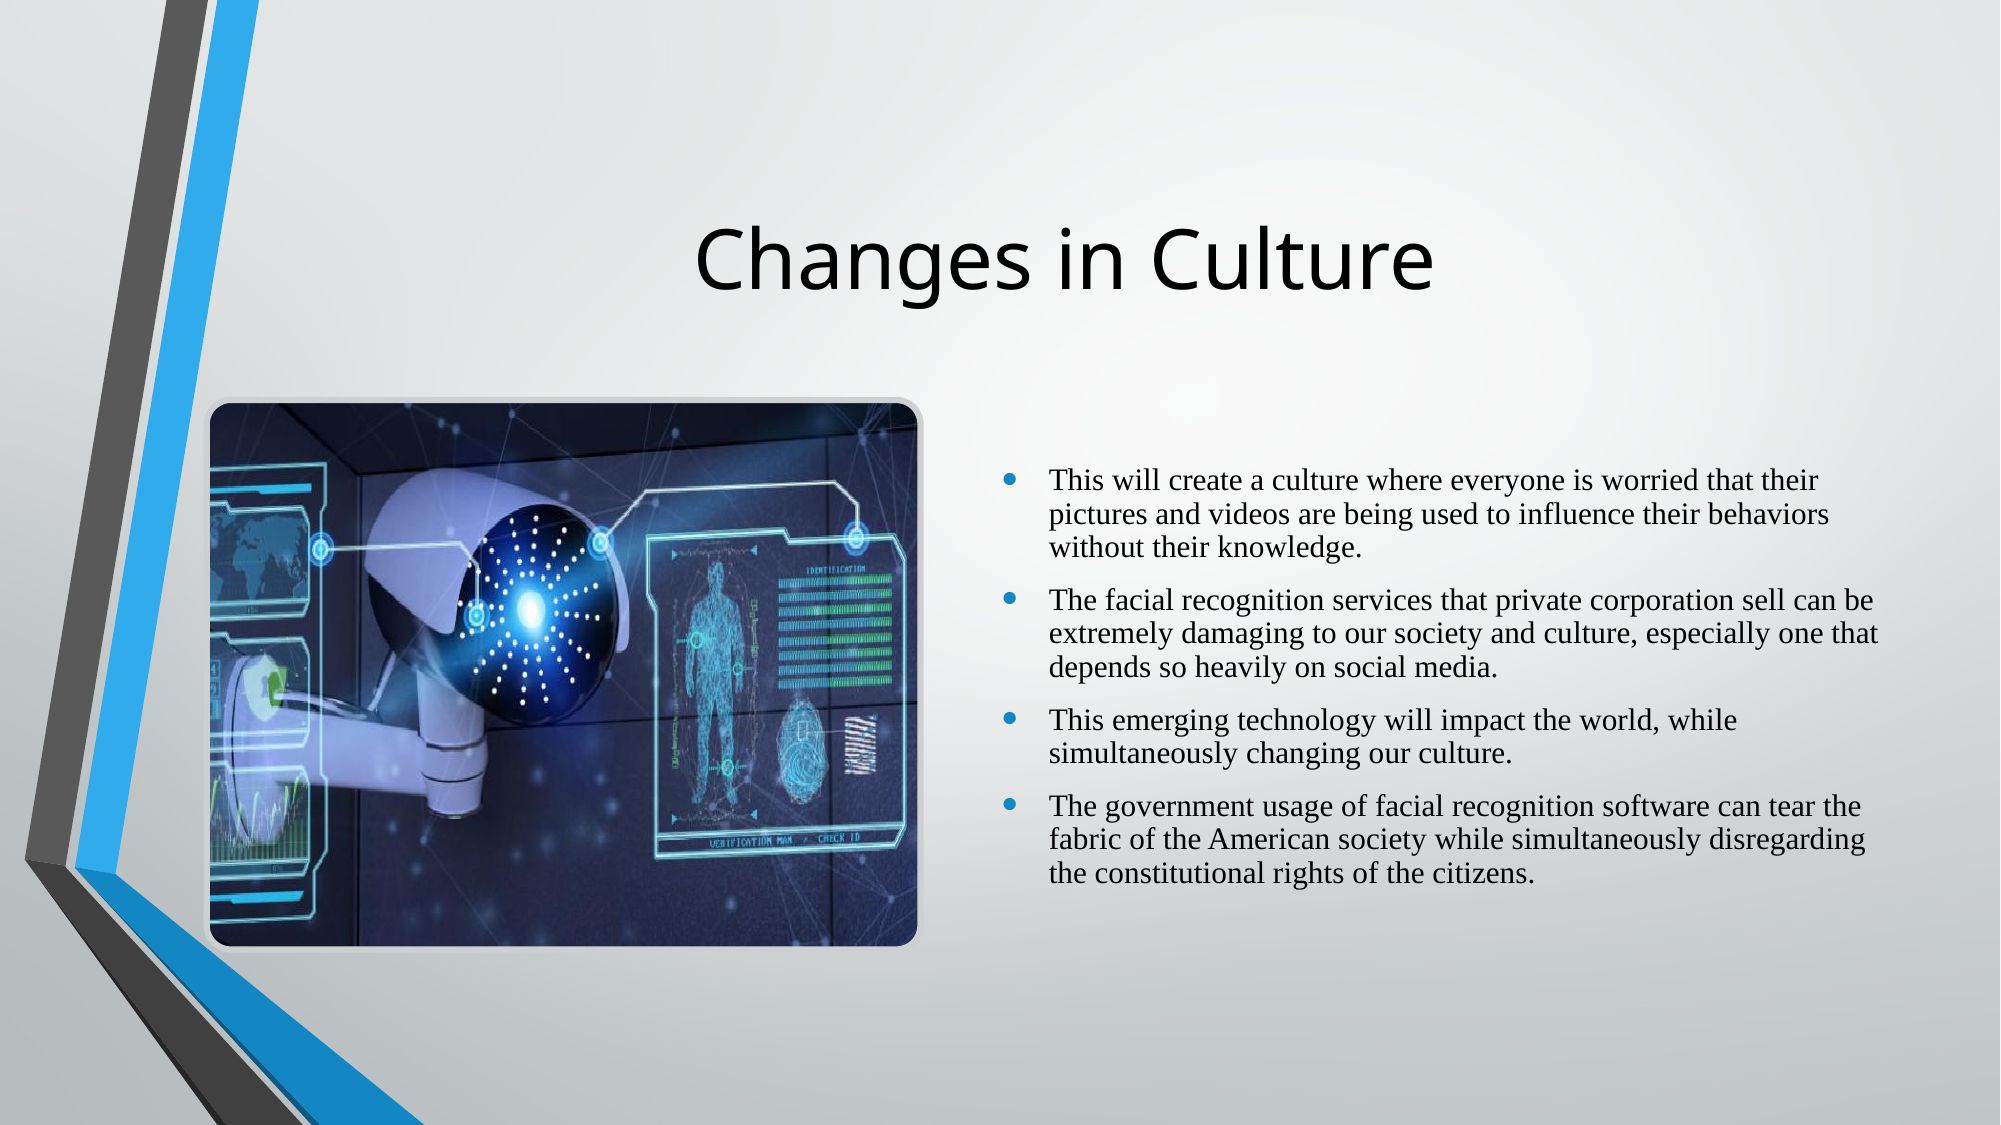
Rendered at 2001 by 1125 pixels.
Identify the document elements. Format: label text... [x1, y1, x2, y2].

title Changes in Culture [243, 112, 1887, 400]
picture [206, 399, 921, 950]
list This will create a culture where everyone is worried that their pictures and videos are being used to influence their behaviors without their knowledge. The facial recognition services that private corporation sell can be extremely damaging to our society and culture, especially one that depends so heavily on social media. This emerging technology will impact the world, while simultaneously changing our culture. The government usage of facial recognition software can tear the fabric of the American society while simultaneously disregarding the constitutional rights of the citizens. [986, 399, 1924, 1013]
